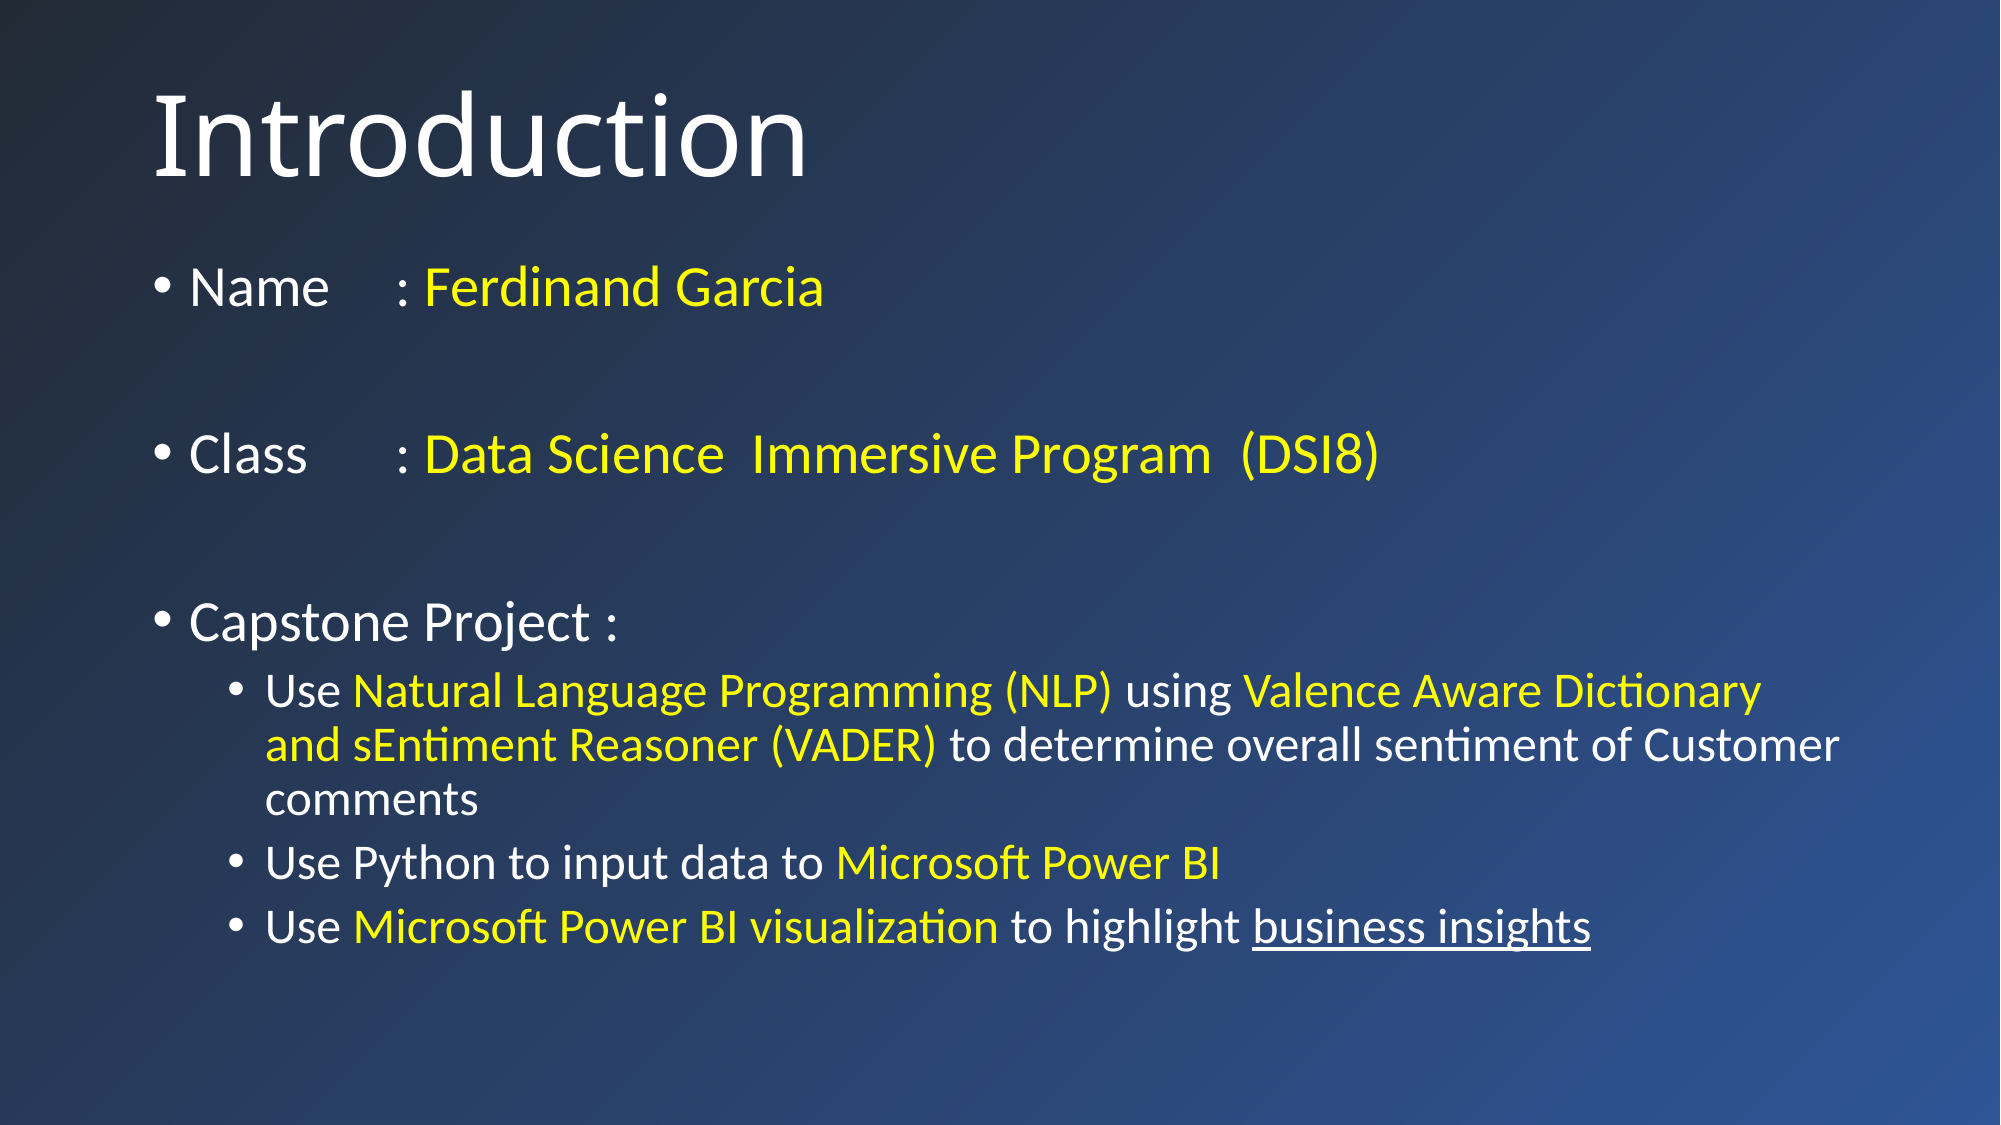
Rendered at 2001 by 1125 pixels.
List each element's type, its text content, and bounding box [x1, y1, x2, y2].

title Introduction [137, 31, 1863, 248]
list Name : Ferdinand Garcia Class : Data Science Immersive Program (DSI8) Capstone Project : Use Natural Language Programming (NLP) using Valence Aware Dictionary and sEntiment Reasoner (VADER) to determine overall sentiment of Customer comments Use Python to input data to Microsoft Power BI Use Microsoft Power BI visualization to highlight business insights [137, 248, 1863, 1014]
